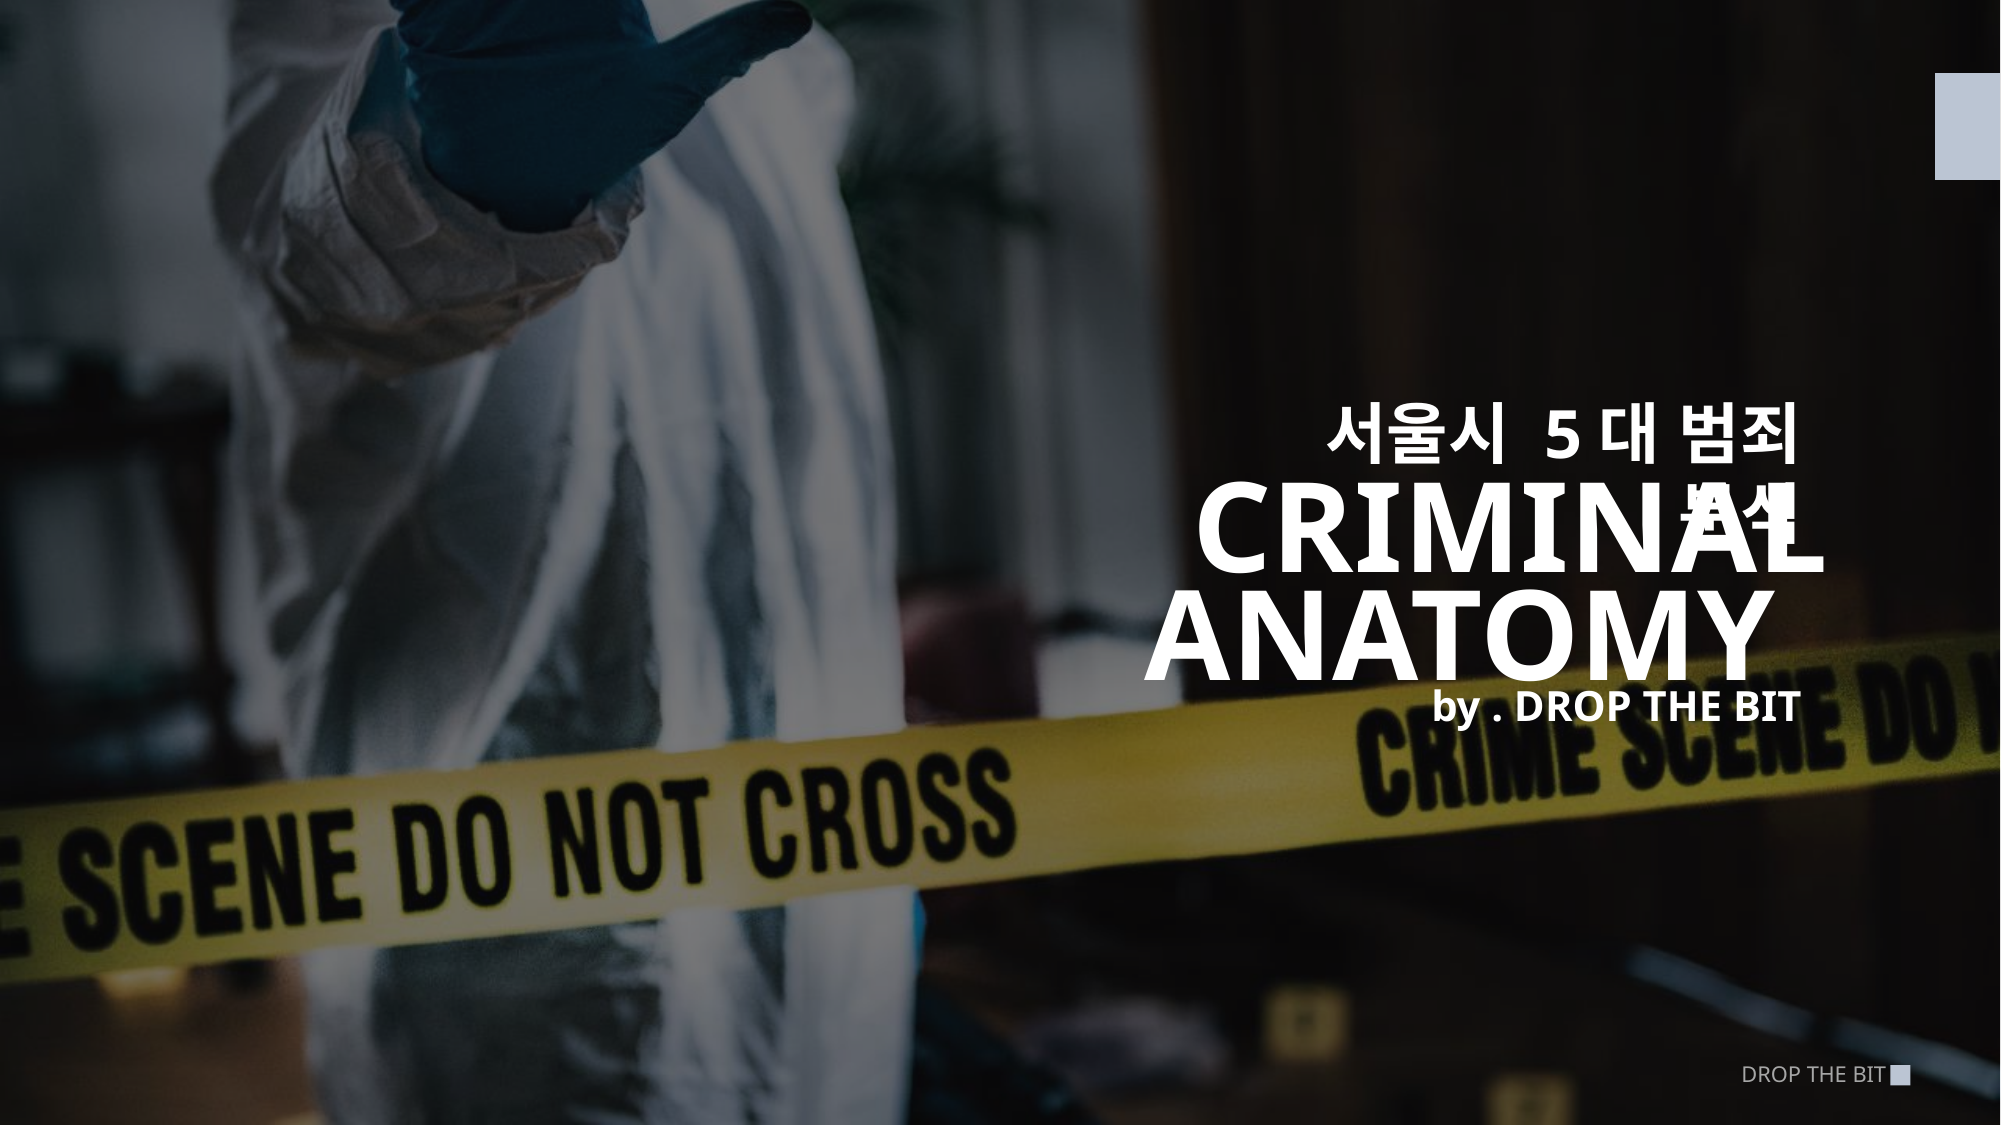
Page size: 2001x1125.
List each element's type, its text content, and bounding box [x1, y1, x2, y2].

text_box by . DROP THE BIT [1187, 715, 1817, 738]
text_box [1934, 72, 2000, 181]
text_box [0, 0, 2000, 1125]
text_box [1889, 1064, 1911, 1086]
text_box DROP THE BIT [1726, 1053, 1901, 1095]
text_box 서울시 5대 범죄 분석 [1187, 384, 1817, 440]
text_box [1129, 440, 1844, 715]
